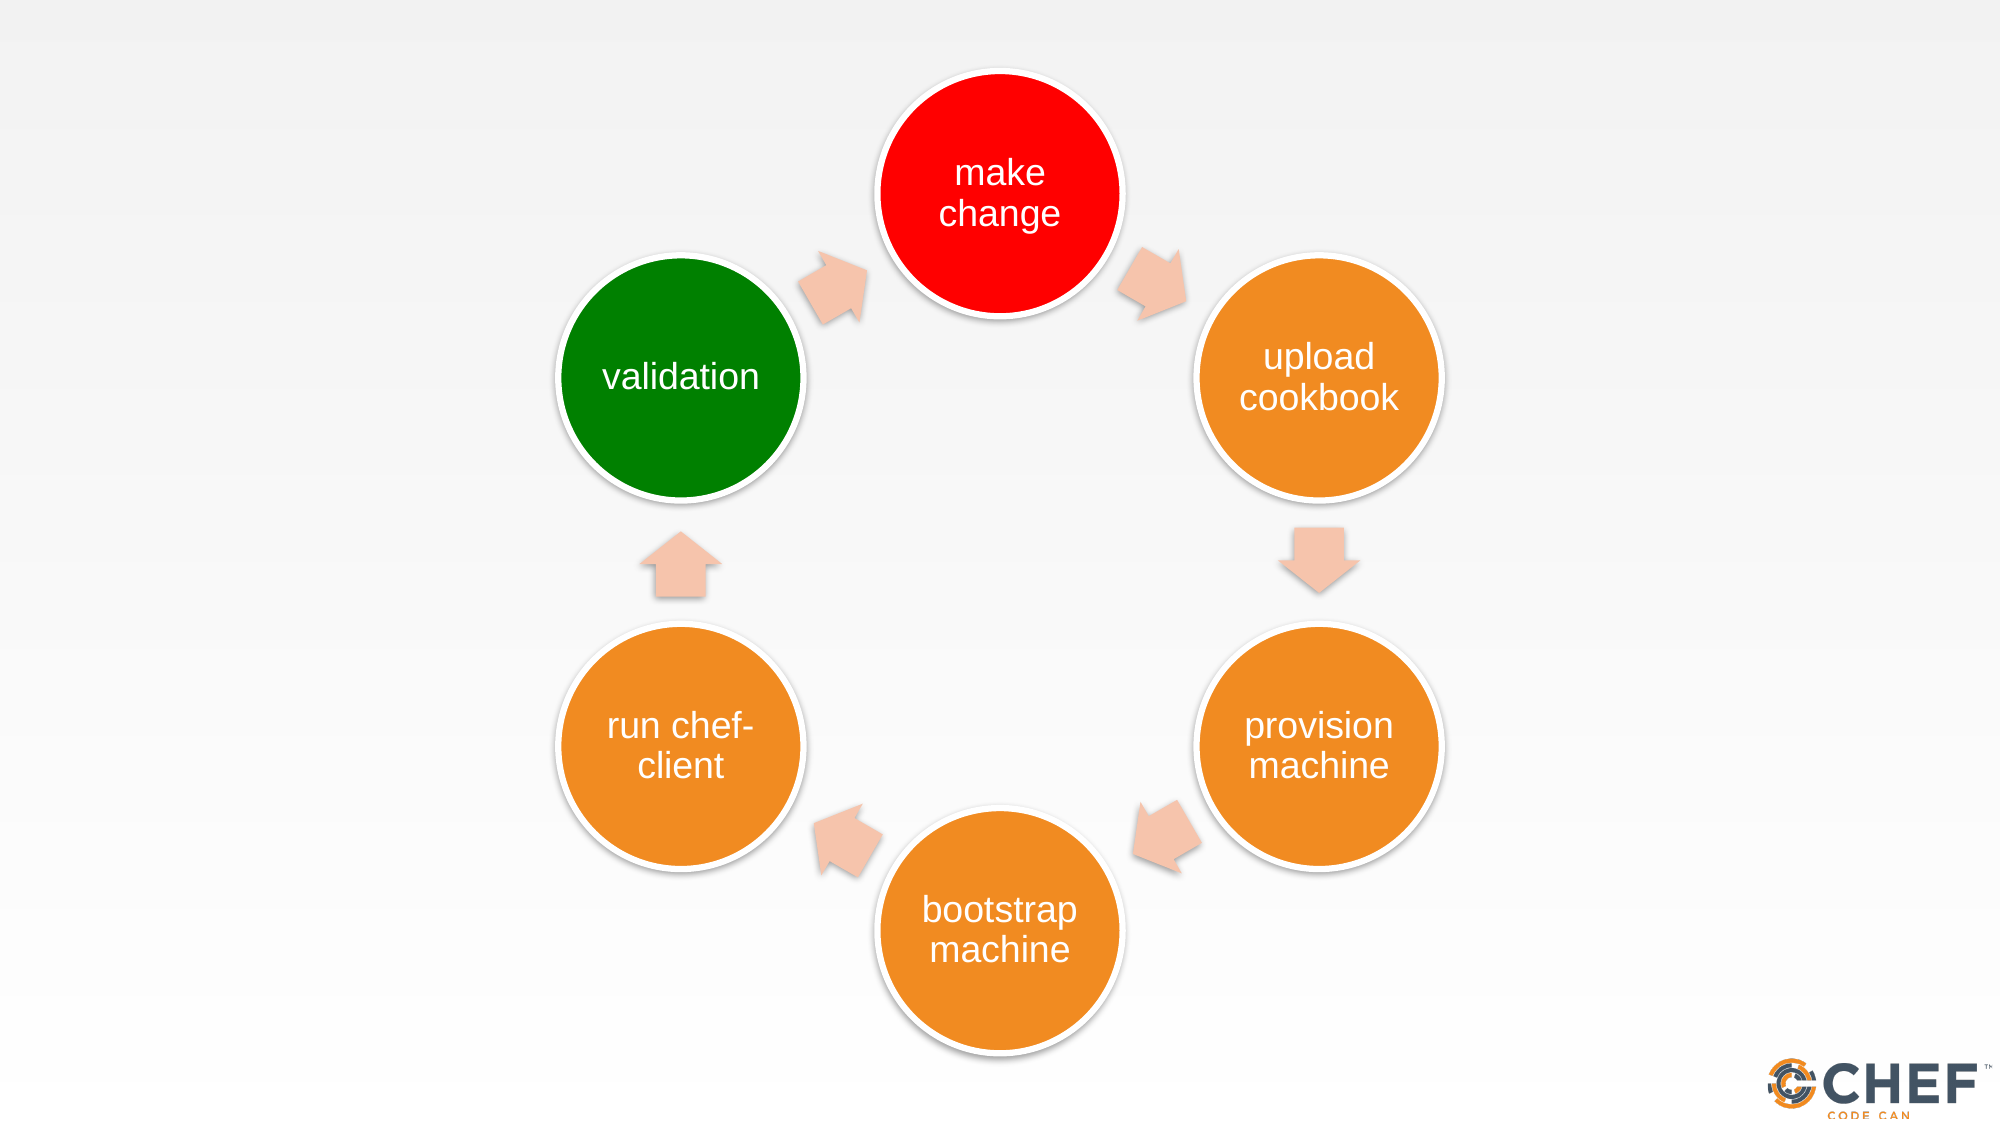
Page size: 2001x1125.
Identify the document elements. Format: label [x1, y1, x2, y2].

text_box [374, 70, 1625, 1054]
